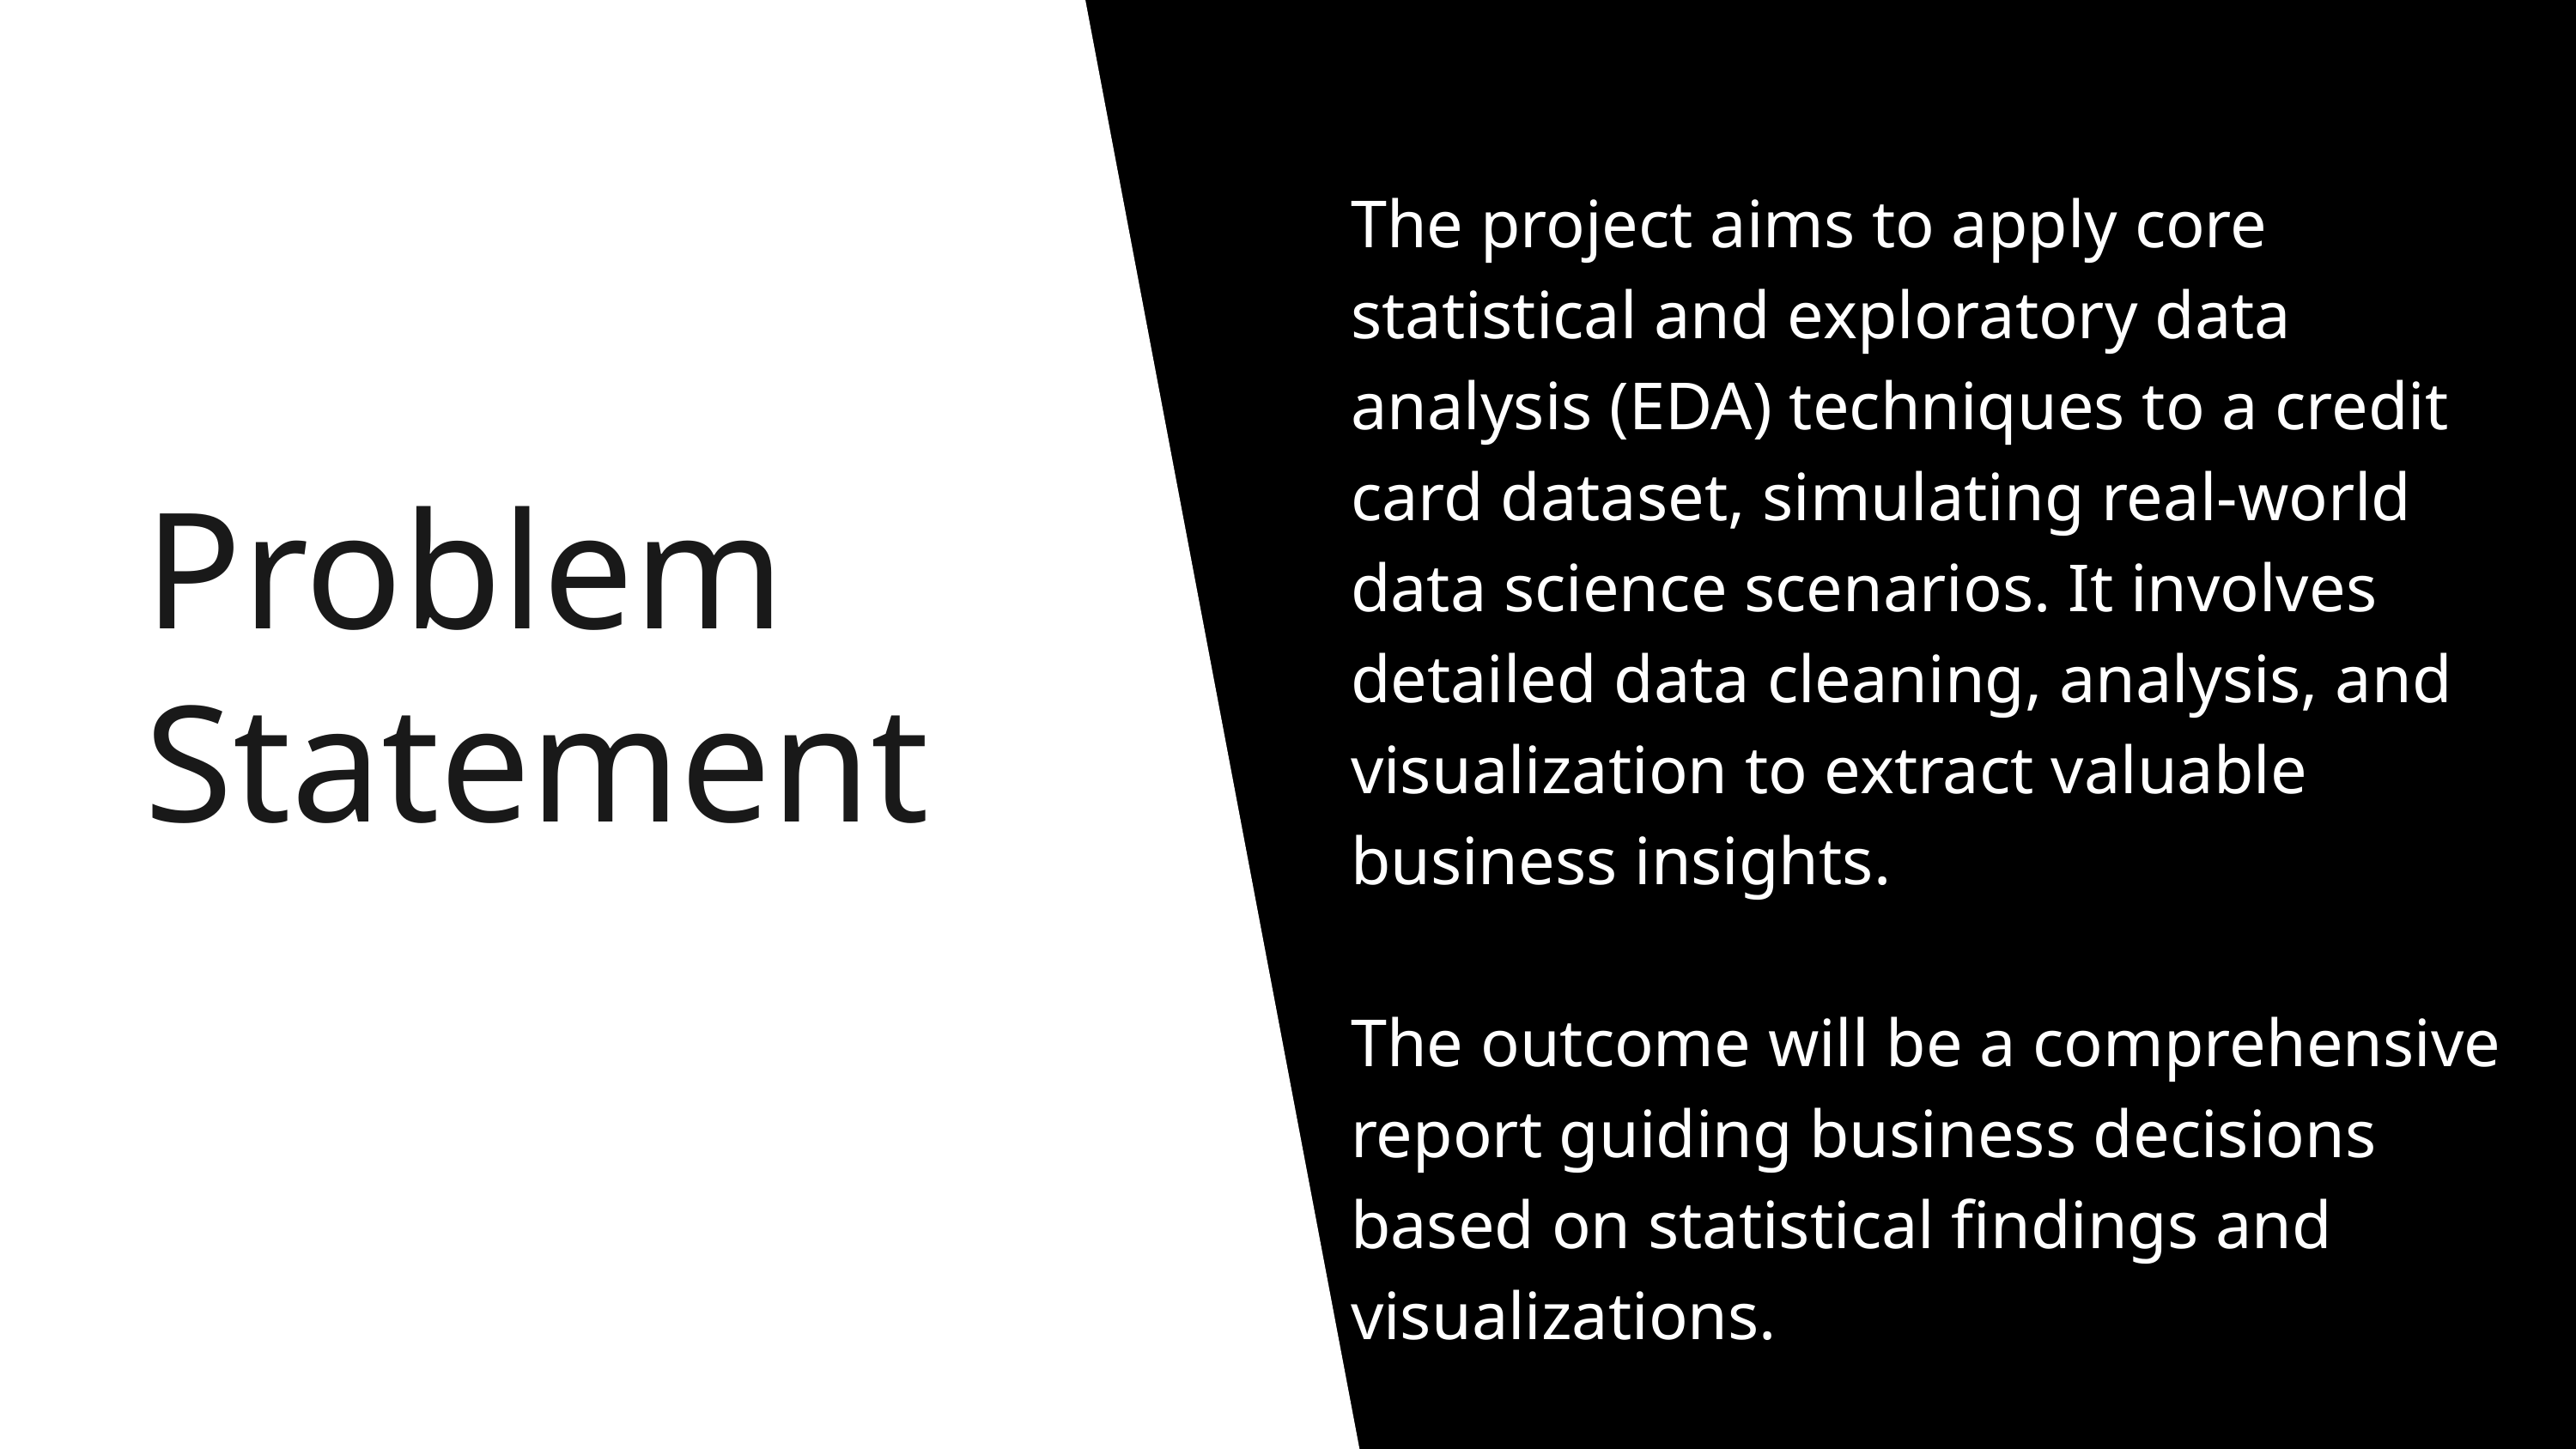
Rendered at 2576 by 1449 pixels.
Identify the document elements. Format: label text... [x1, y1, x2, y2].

text_box The project aims to apply core statistical and exploratory data analysis (EDA) techniques to a credit card dataset, simulating real-world data science scenarios. It involves detailed data cleaning, analysis, and visualization to extract valuable business insights. The outcome will be a comprehensive report guiding business decisions based on statistical findings and visualizations. [1351, 169, 2547, 1353]
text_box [0, 0, 1184, 1449]
